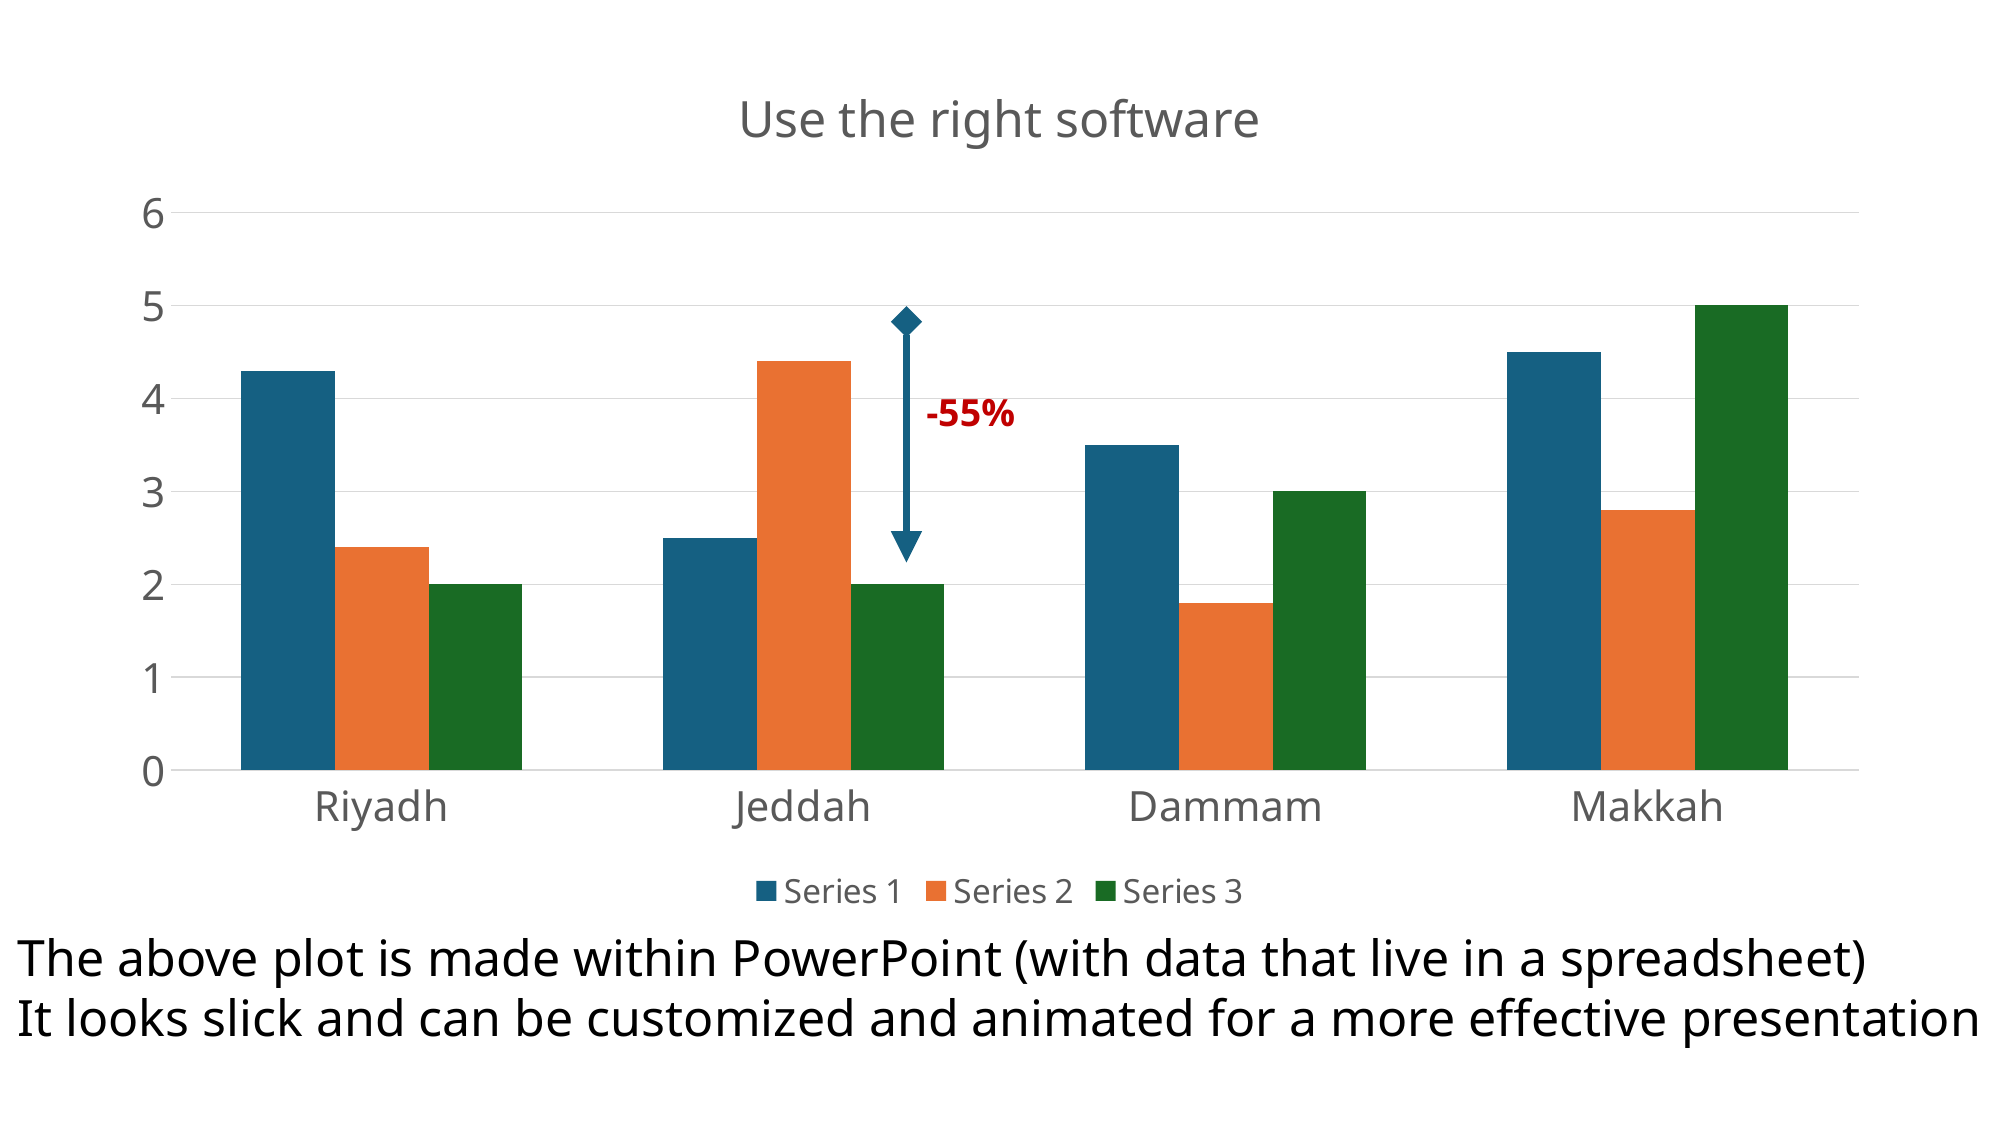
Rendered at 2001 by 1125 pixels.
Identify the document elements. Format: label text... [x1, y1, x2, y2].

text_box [905, 321, 1029, 563]
text_box The above plot is made within PowerPoint (with data that live in a spreadsheet) It looks slick and can be customized and animated for a more effective presentation [2, 919, 1998, 1055]
chart [104, 42, 1895, 921]
